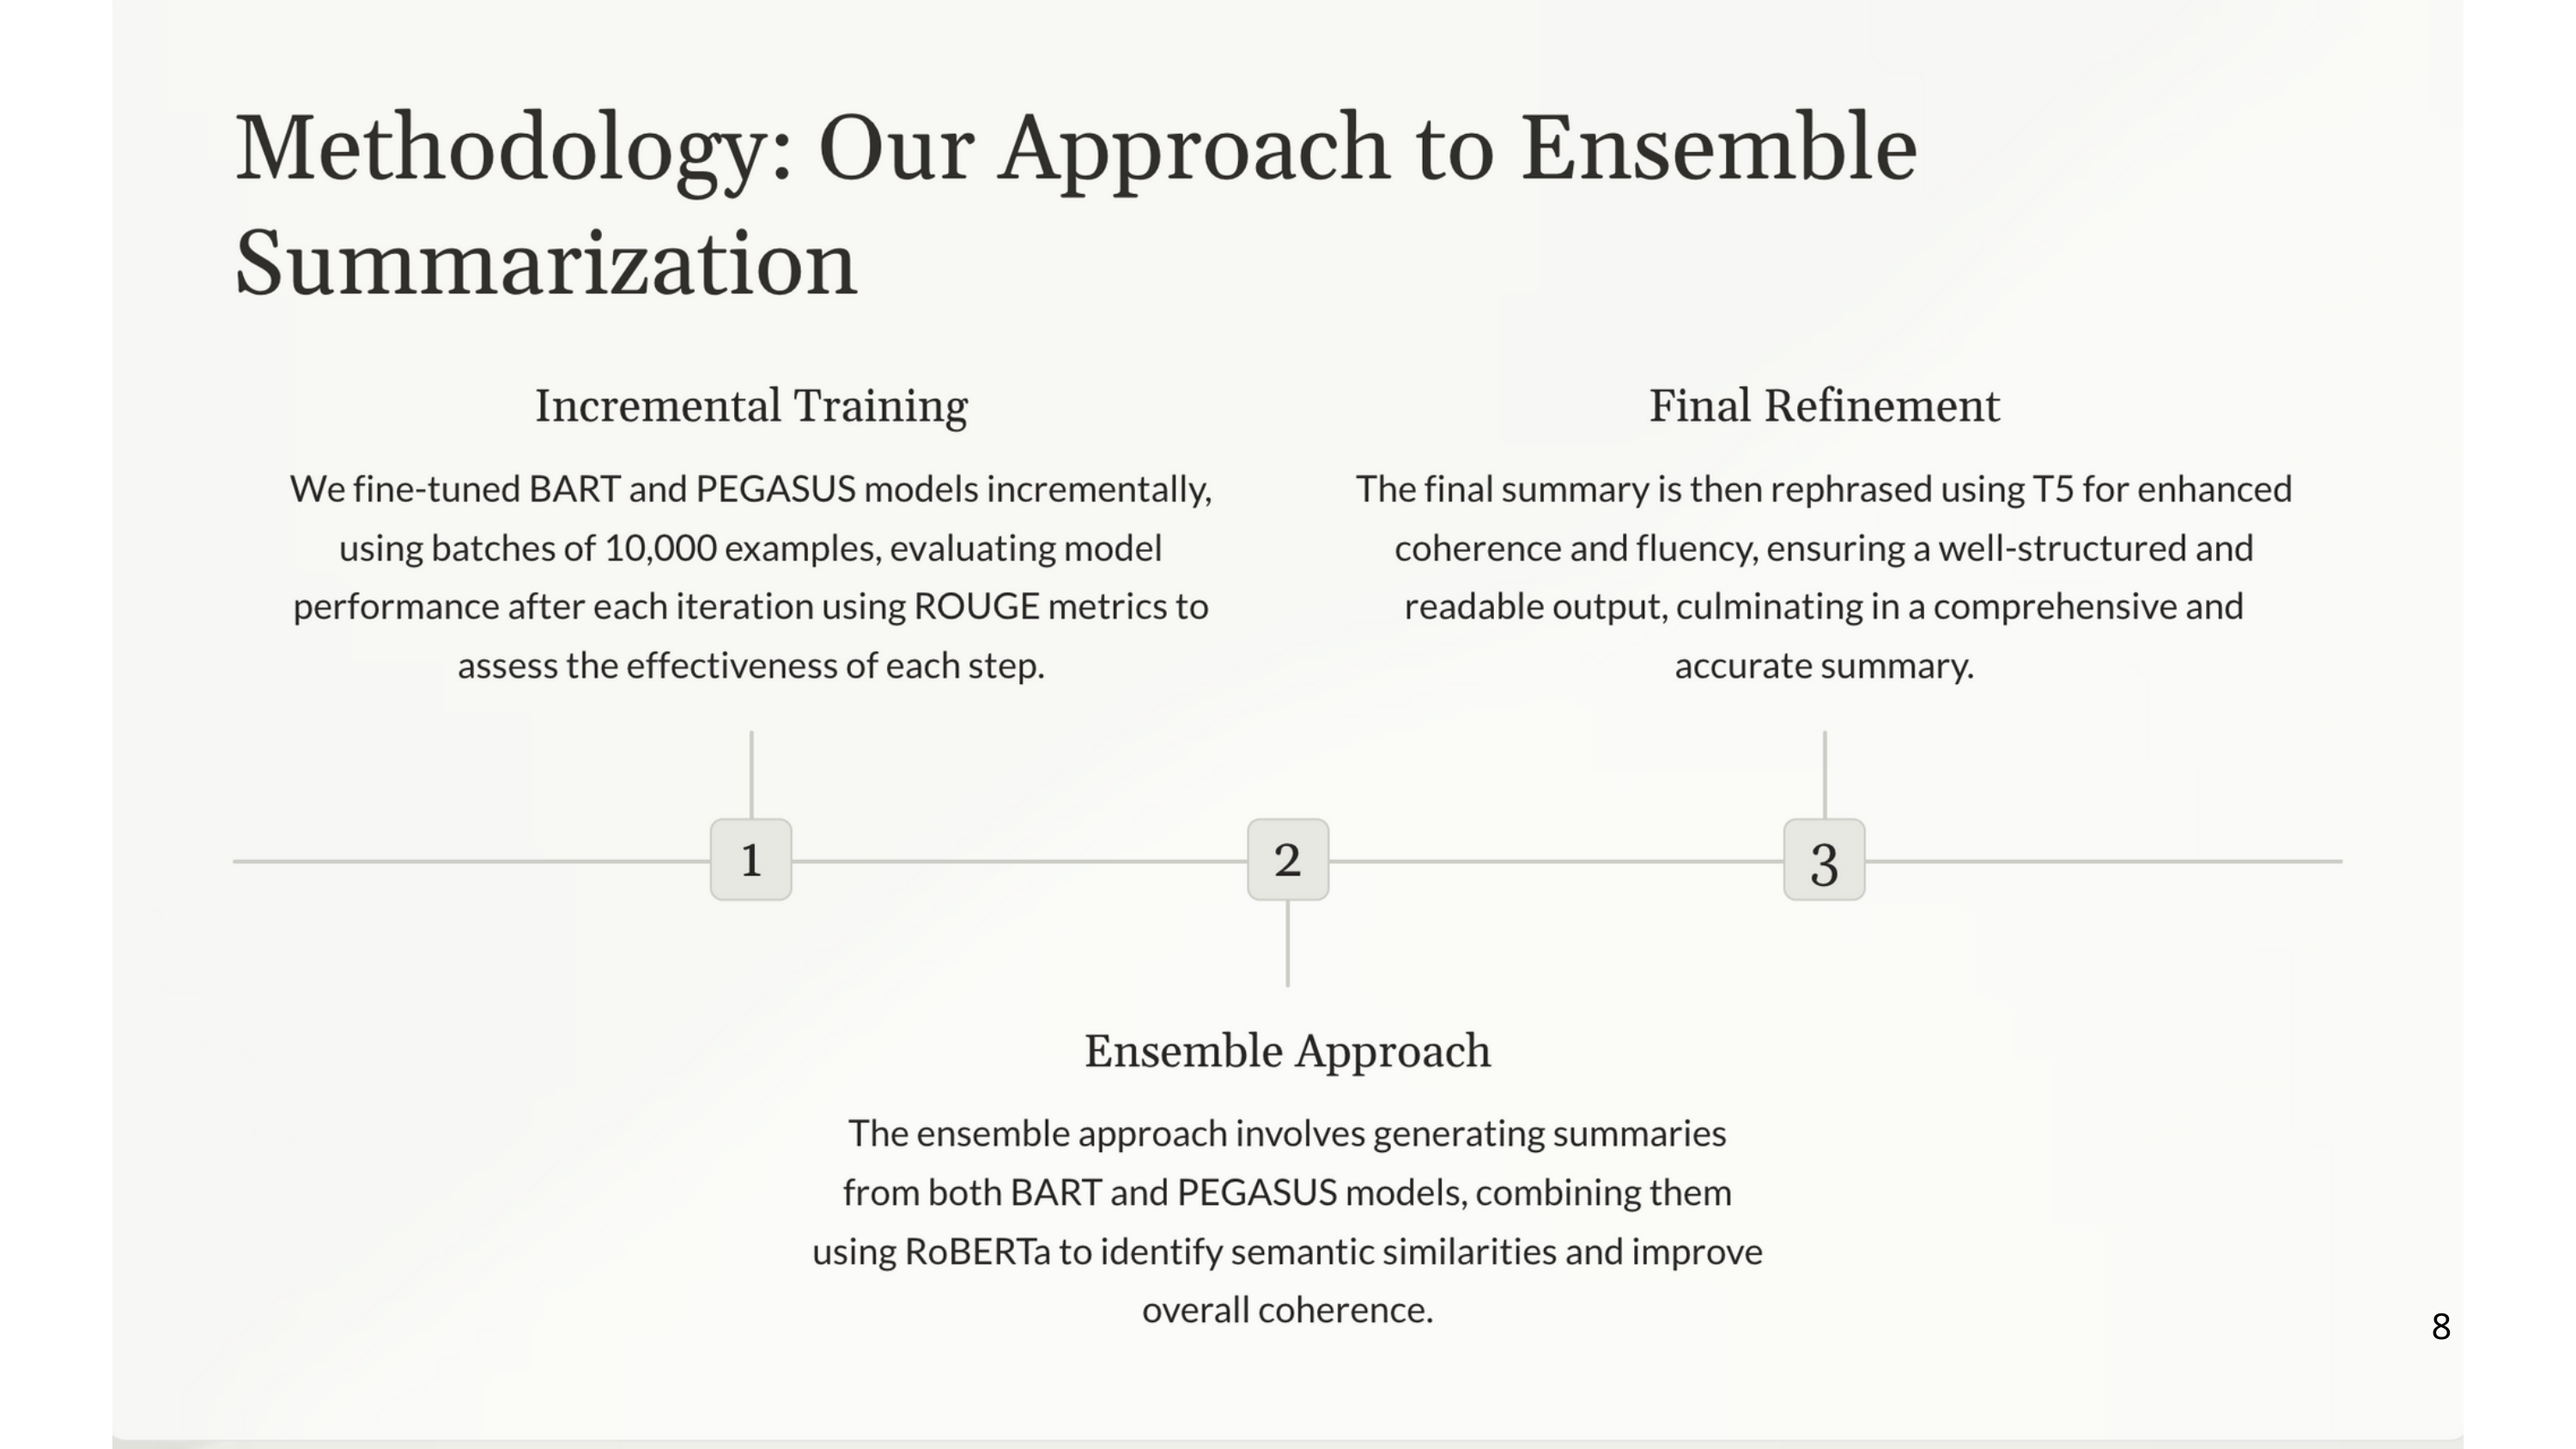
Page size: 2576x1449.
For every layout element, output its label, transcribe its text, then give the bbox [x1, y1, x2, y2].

text_box 8 [2431, 1296, 2452, 1348]
text_box [112, 0, 2464, 1449]
